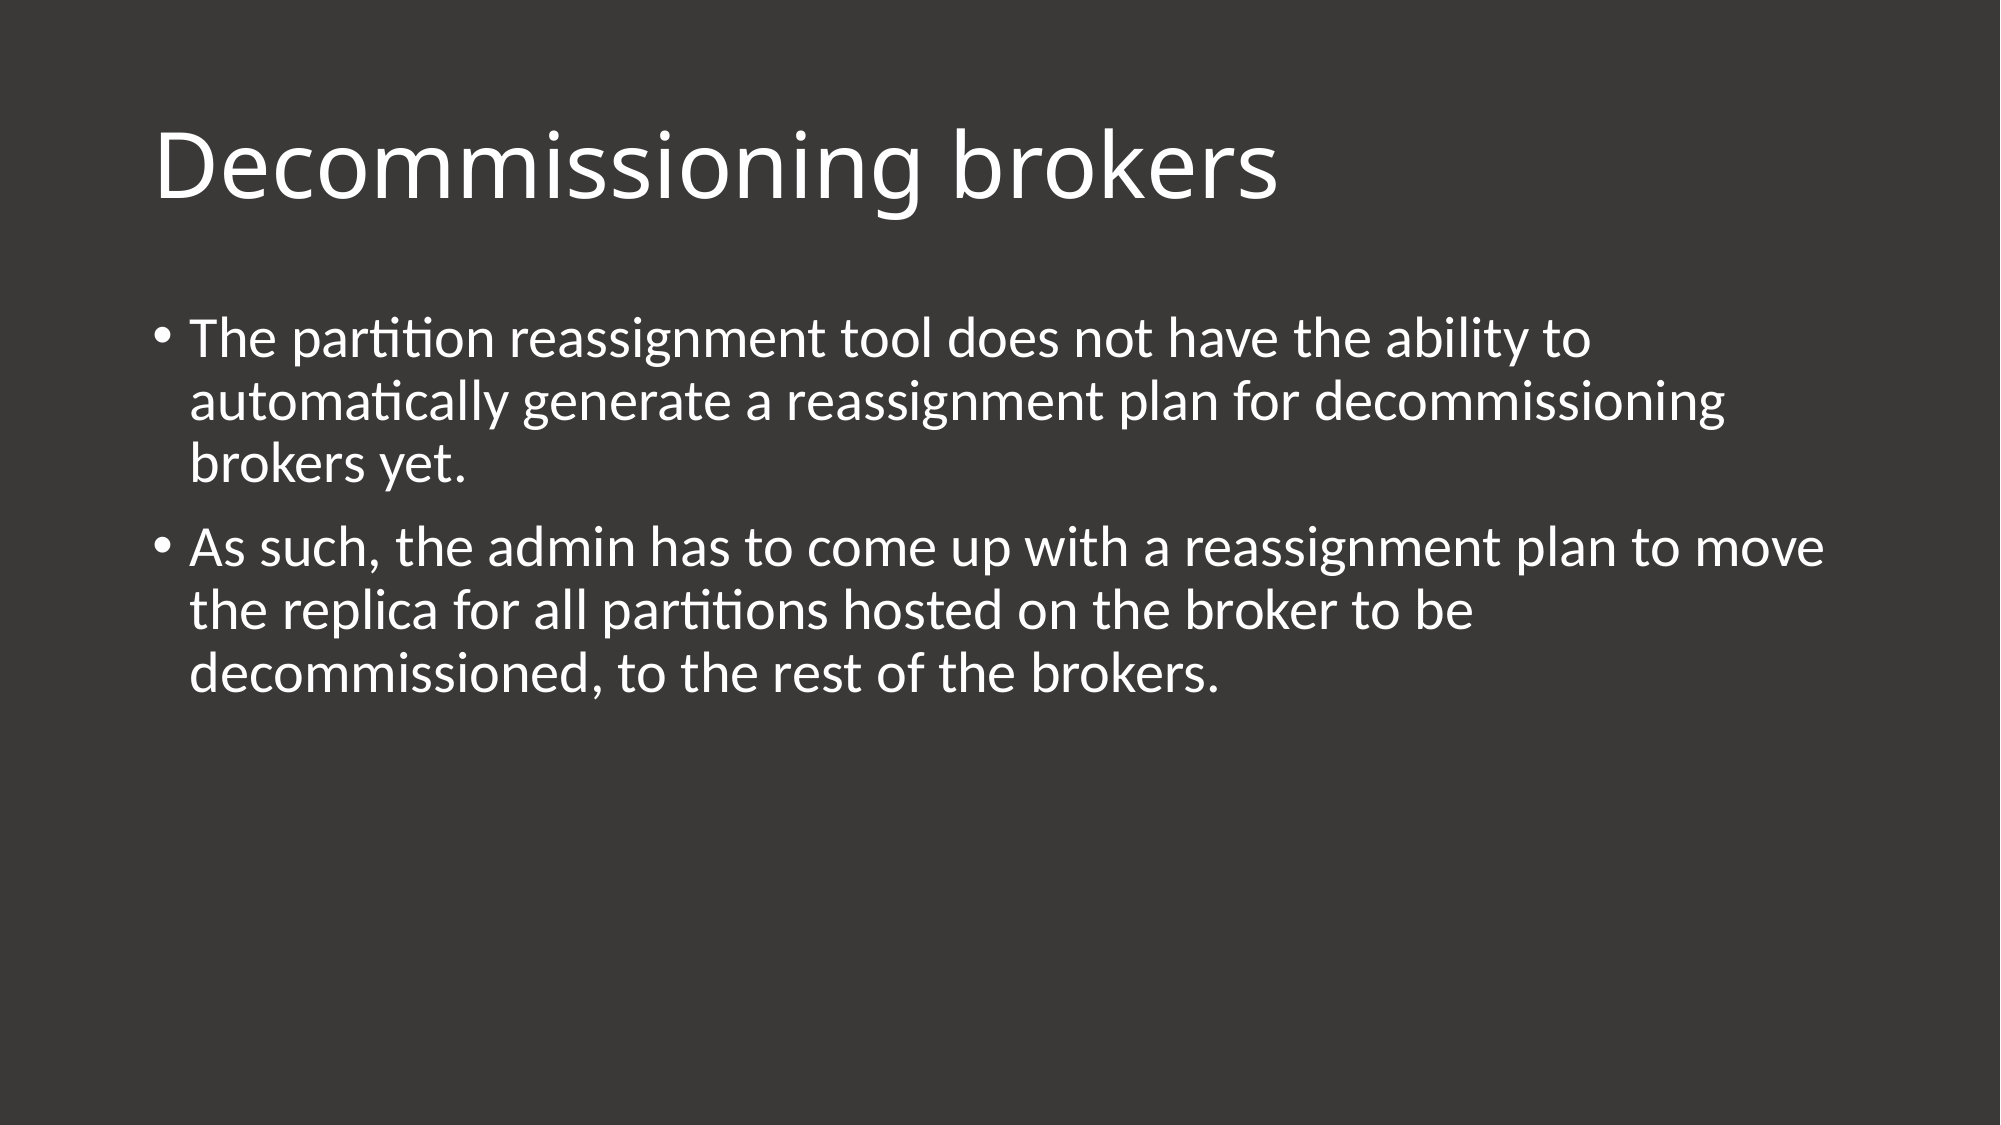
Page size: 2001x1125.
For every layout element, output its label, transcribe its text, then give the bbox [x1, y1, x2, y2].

title Decommissioning brokers [137, 59, 1863, 278]
list The partition reassignment tool does not have the ability to automatically generate a reassignment plan for decommissioning brokers yet. As such, the admin has to come up with a reassignment plan to move the replica for all partitions hosted on the broker to be decommissioned, to the rest of the brokers. [137, 299, 1863, 1014]
